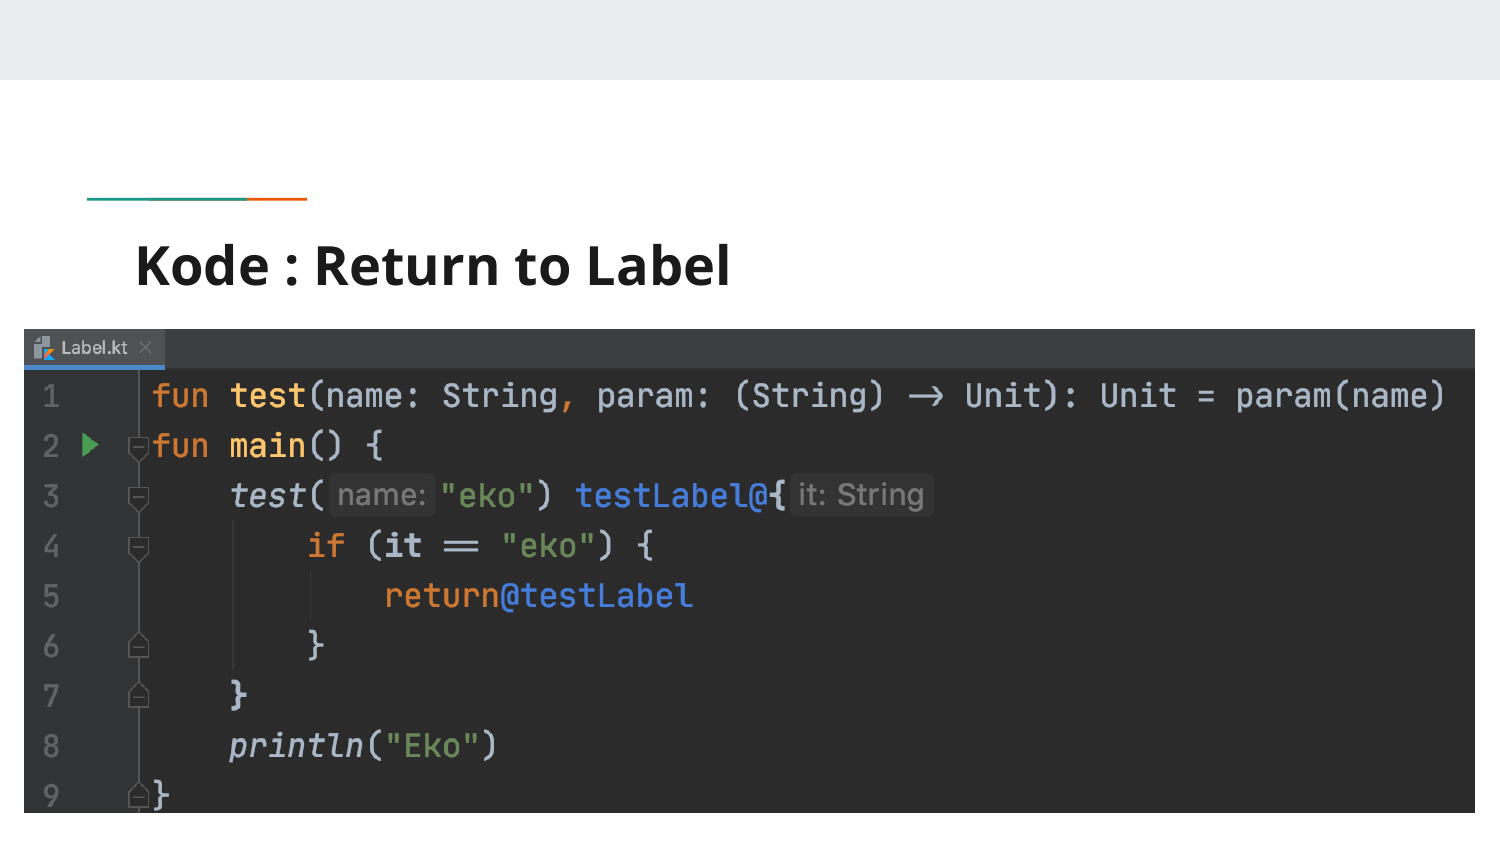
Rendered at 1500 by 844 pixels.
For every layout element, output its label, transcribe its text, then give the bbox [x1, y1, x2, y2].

title Kode : Return to Label [119, 216, 1381, 305]
picture [24, 328, 1476, 813]
